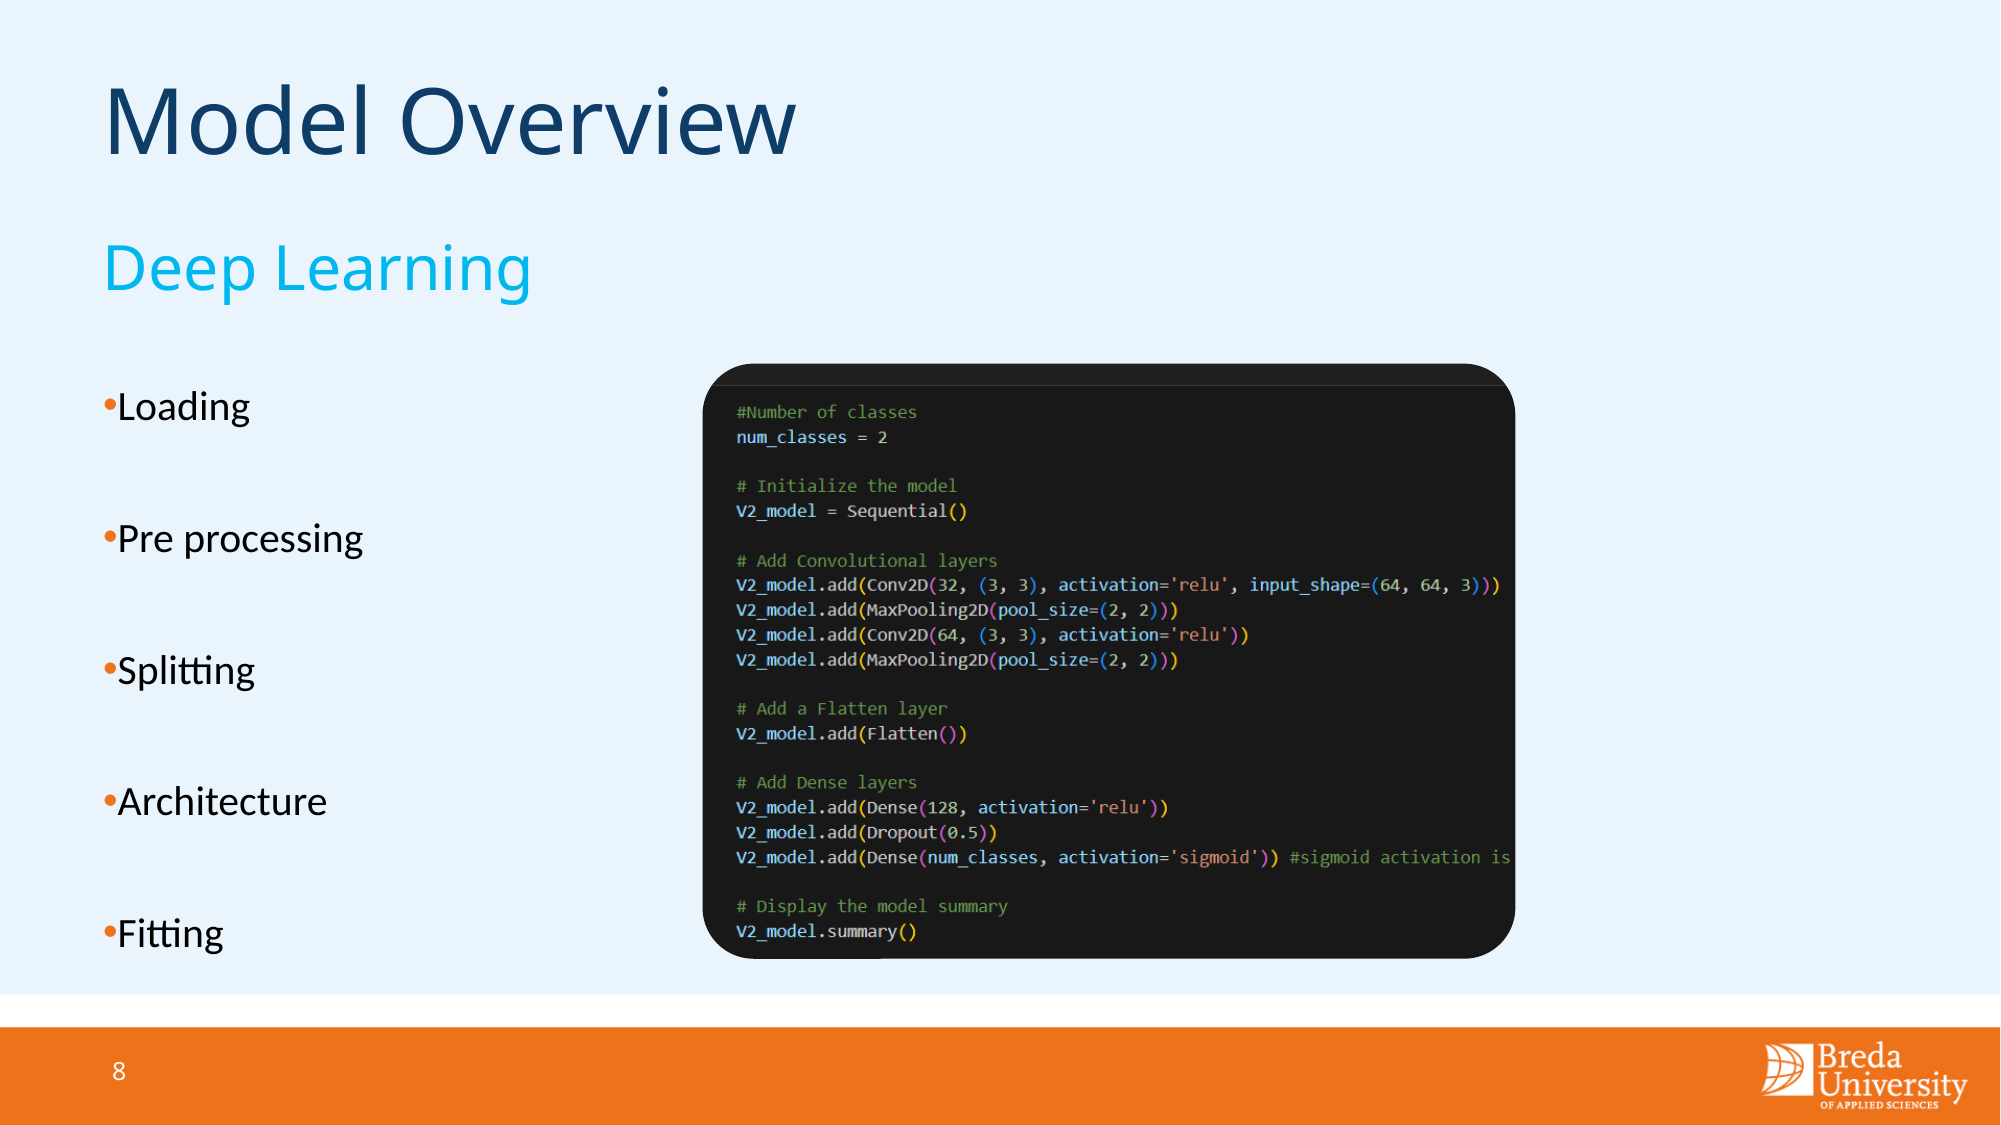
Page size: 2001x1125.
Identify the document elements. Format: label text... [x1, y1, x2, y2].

title Model Overview [88, 67, 1917, 210]
picture [0, 0, 2001, 1125]
list Deep Learning [88, 229, 1917, 307]
list Loading Pre processing Splitting Architecture Fitting [88, 326, 1917, 922]
slide_number 8 [97, 1042, 198, 1103]
